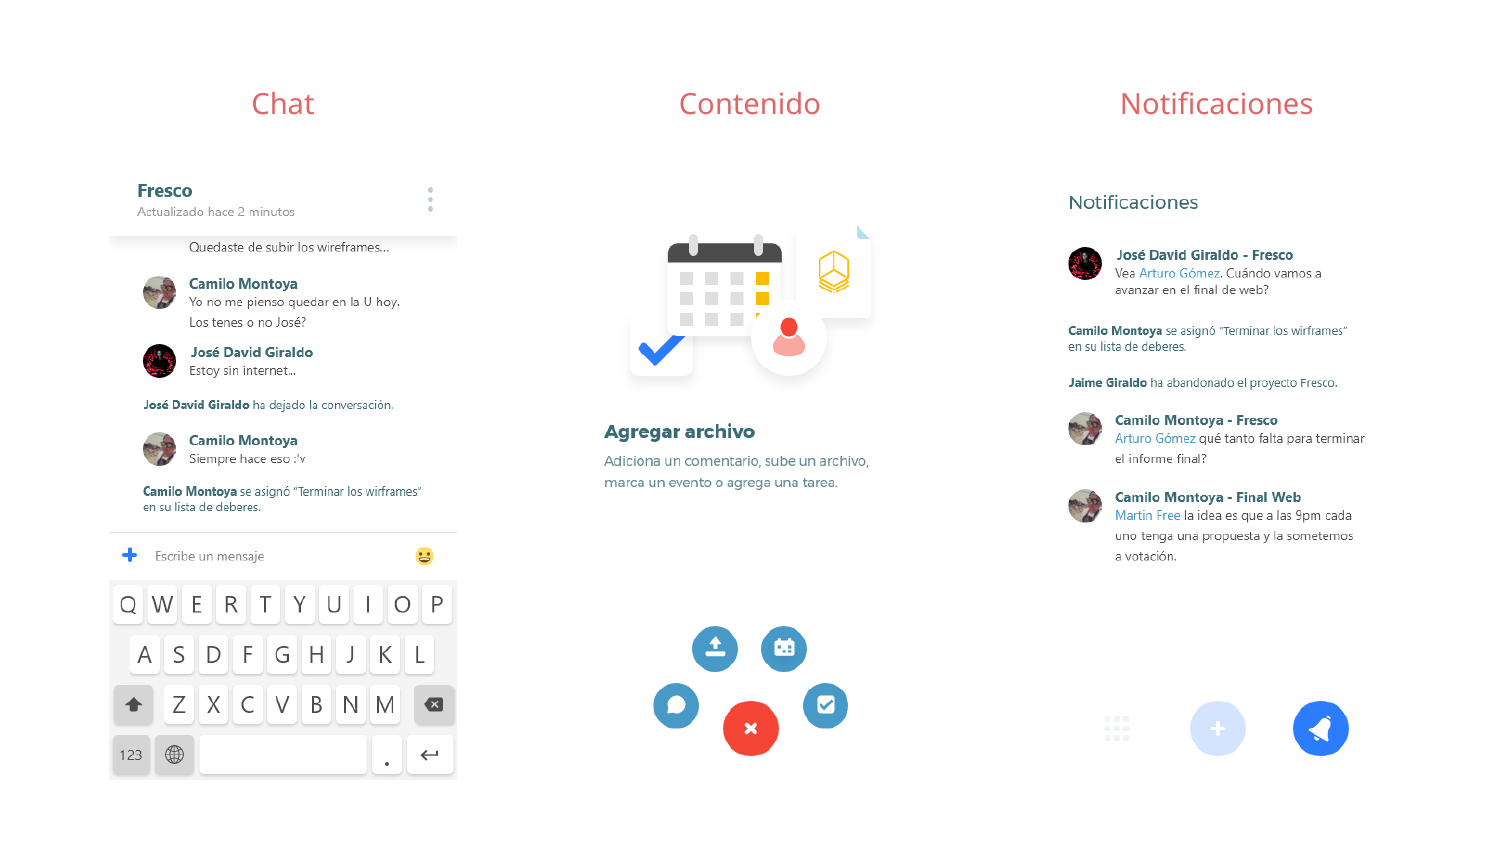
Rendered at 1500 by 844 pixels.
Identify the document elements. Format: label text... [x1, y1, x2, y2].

list Contenido [576, 52, 924, 153]
picture [576, 161, 924, 780]
picture [109, 161, 457, 780]
picture [1043, 161, 1391, 780]
list Chat [109, 52, 457, 153]
list Notificaciones [1043, 52, 1391, 153]
